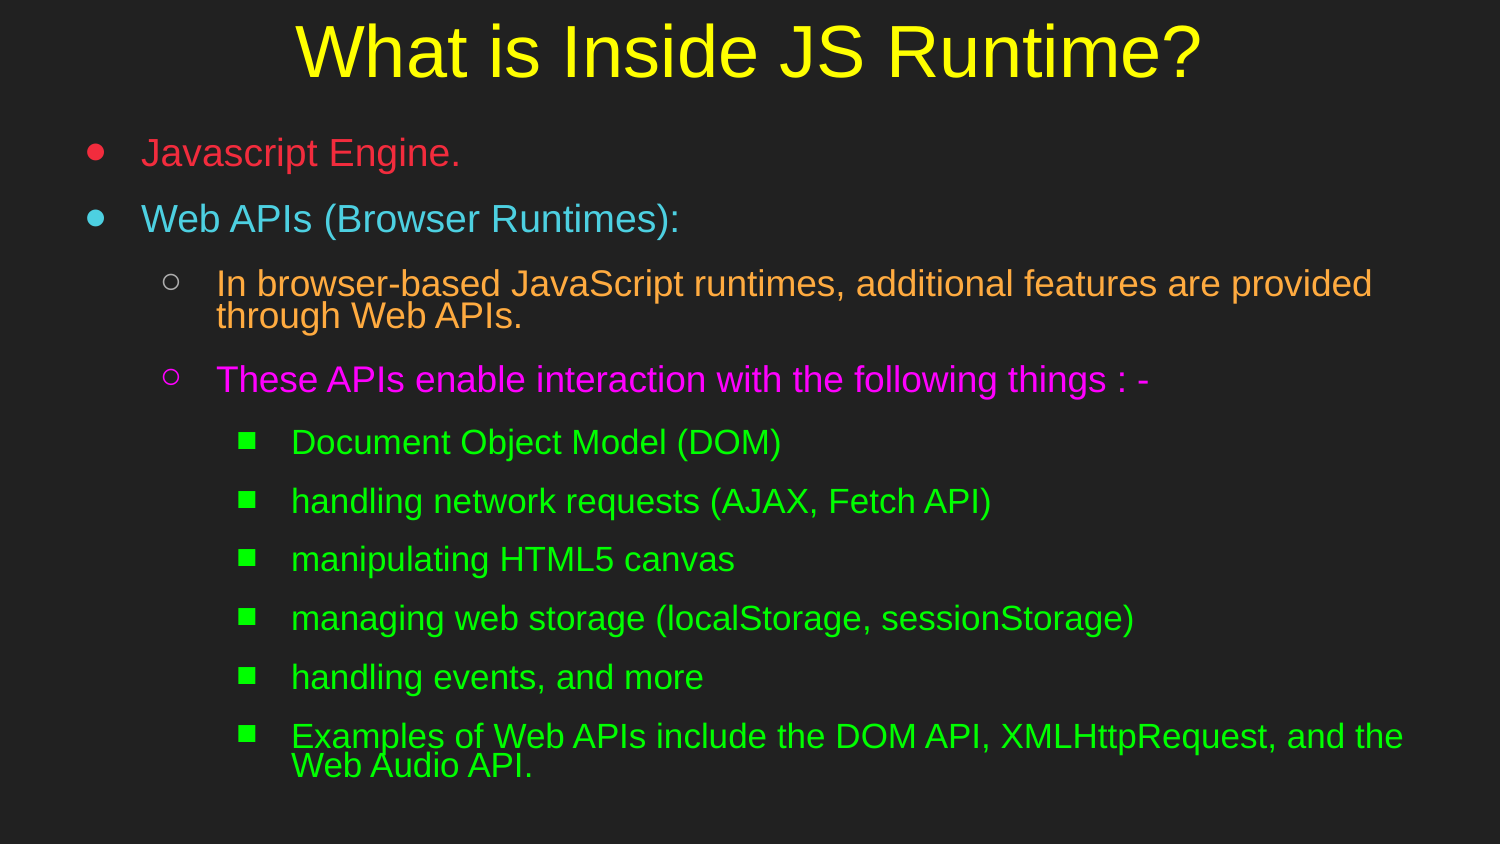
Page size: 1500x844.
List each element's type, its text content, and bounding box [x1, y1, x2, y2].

subtitle Javascript Engine. Web APIs (Browser Runtimes): In browser-based JavaScript runtimes, additional features are provided through Web APIs. These APIs enable interaction with the following things : - Document Object Model (DOM) handling network requests (AJAX, Fetch API) manipulating HTML5 canvas managing web storage (localStorage, sessionStorage) handling events, and more Examples of Web APIs include the DOM API, XMLHttpRequest, and the Web Audio API. [51, 125, 1449, 765]
title What is Inside JS Runtime? [51, 42, 1449, 108]
